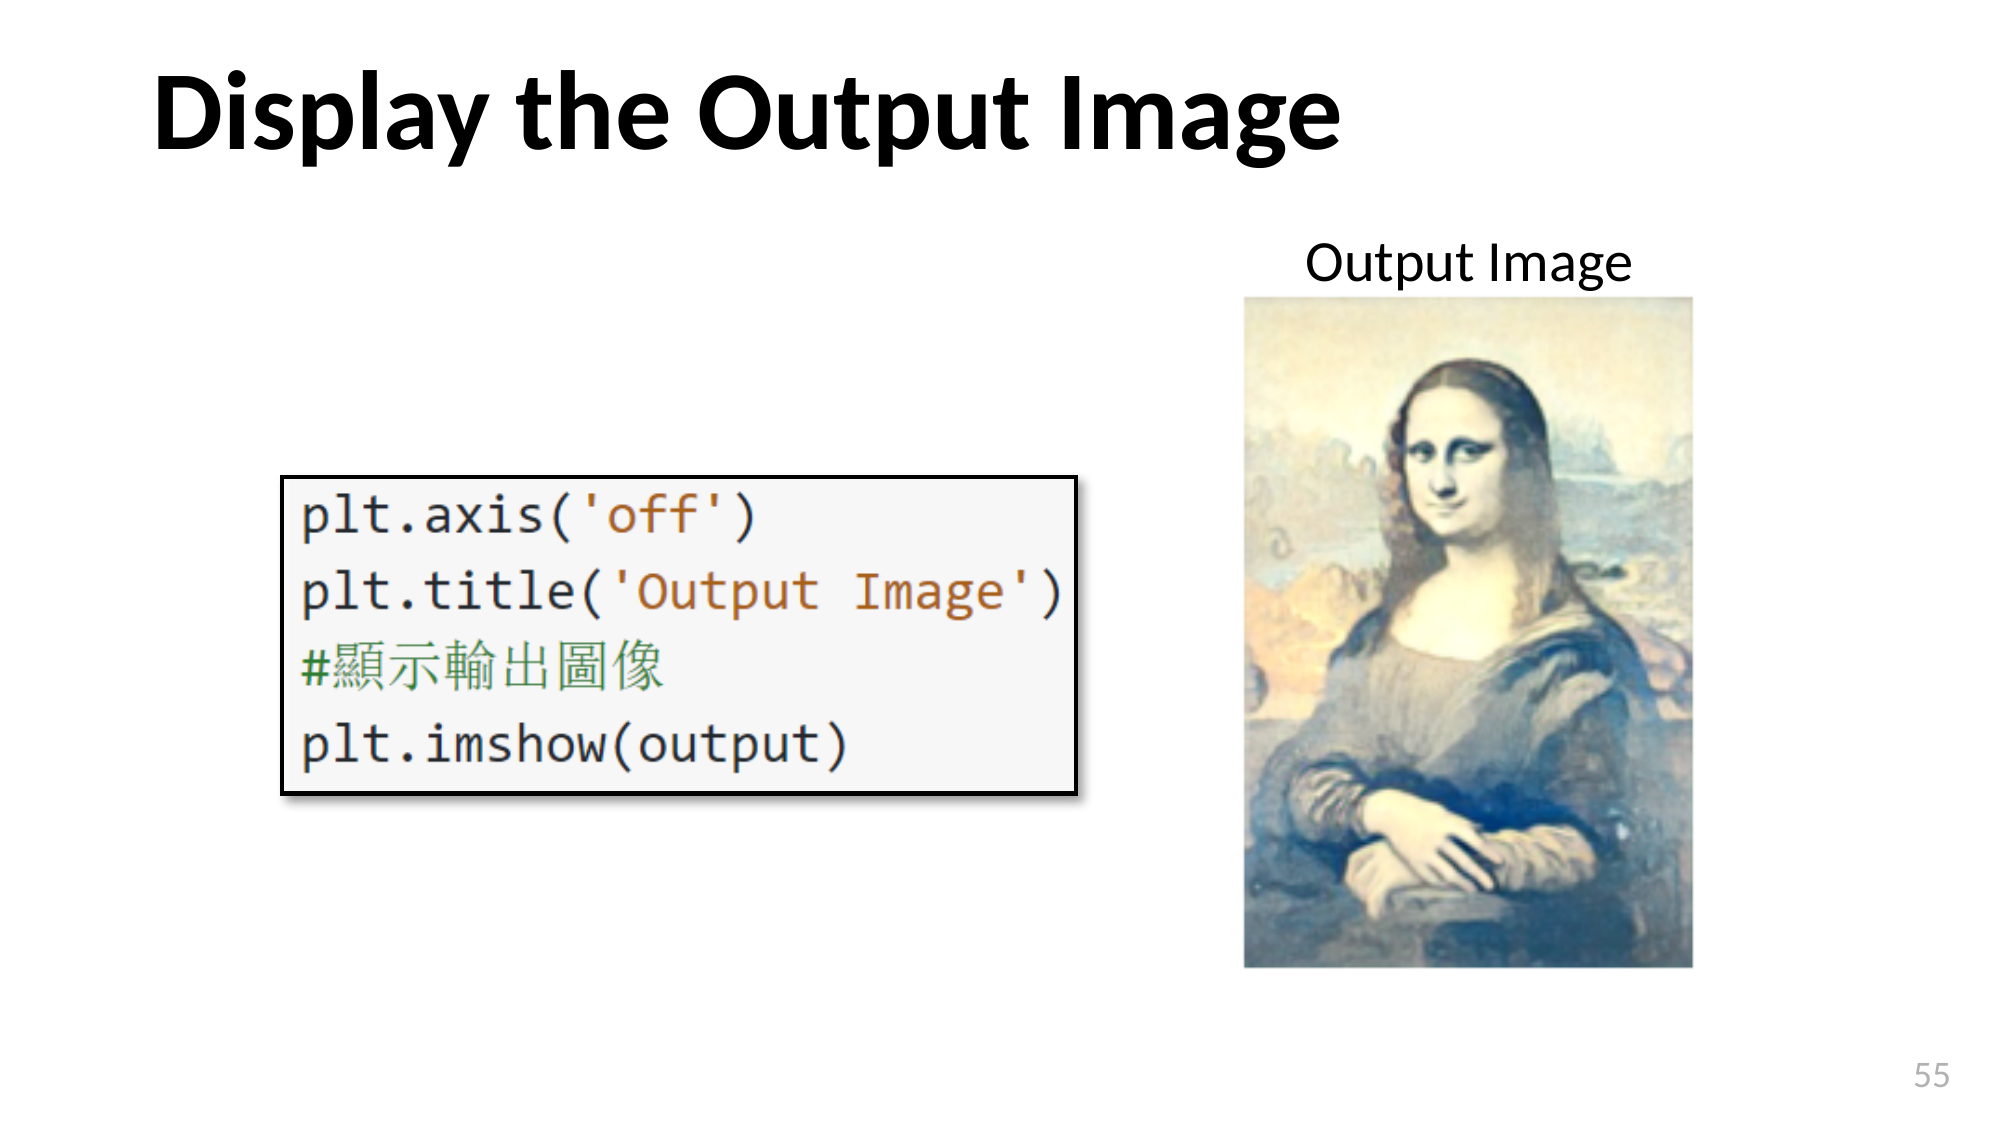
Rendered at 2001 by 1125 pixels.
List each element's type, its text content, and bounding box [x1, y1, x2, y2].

title Display the Output Image [137, 28, 1863, 199]
picture [1223, 279, 1716, 991]
slide_number 55 [1824, 1042, 1967, 1103]
list Output Image [1249, 224, 1689, 279]
picture [284, 479, 1074, 792]
